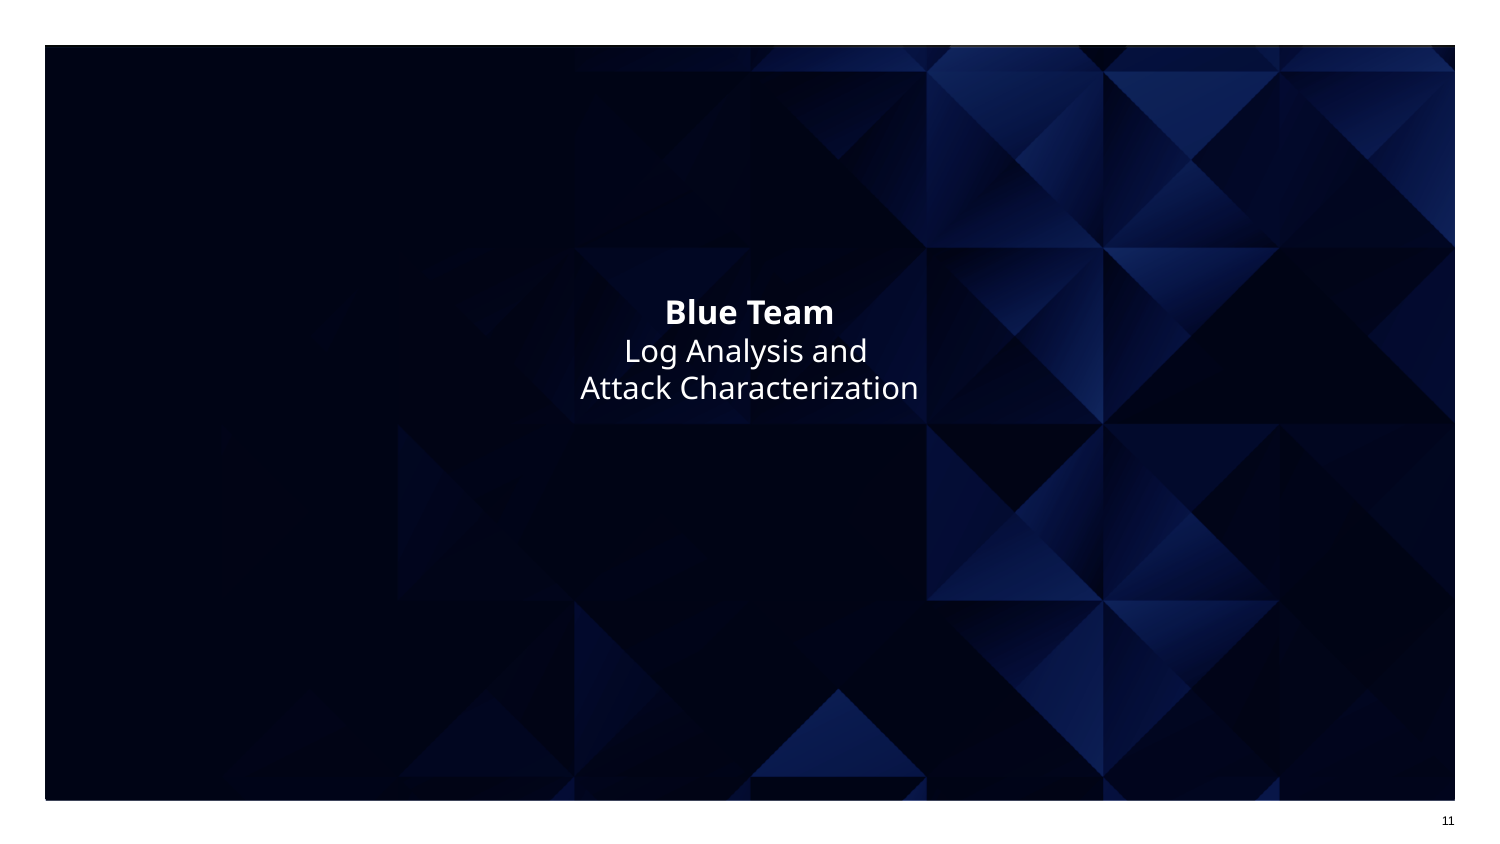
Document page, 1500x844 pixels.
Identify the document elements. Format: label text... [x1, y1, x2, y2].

text_box ‹#› [1411, 813, 1455, 831]
picture [44, 45, 1456, 802]
